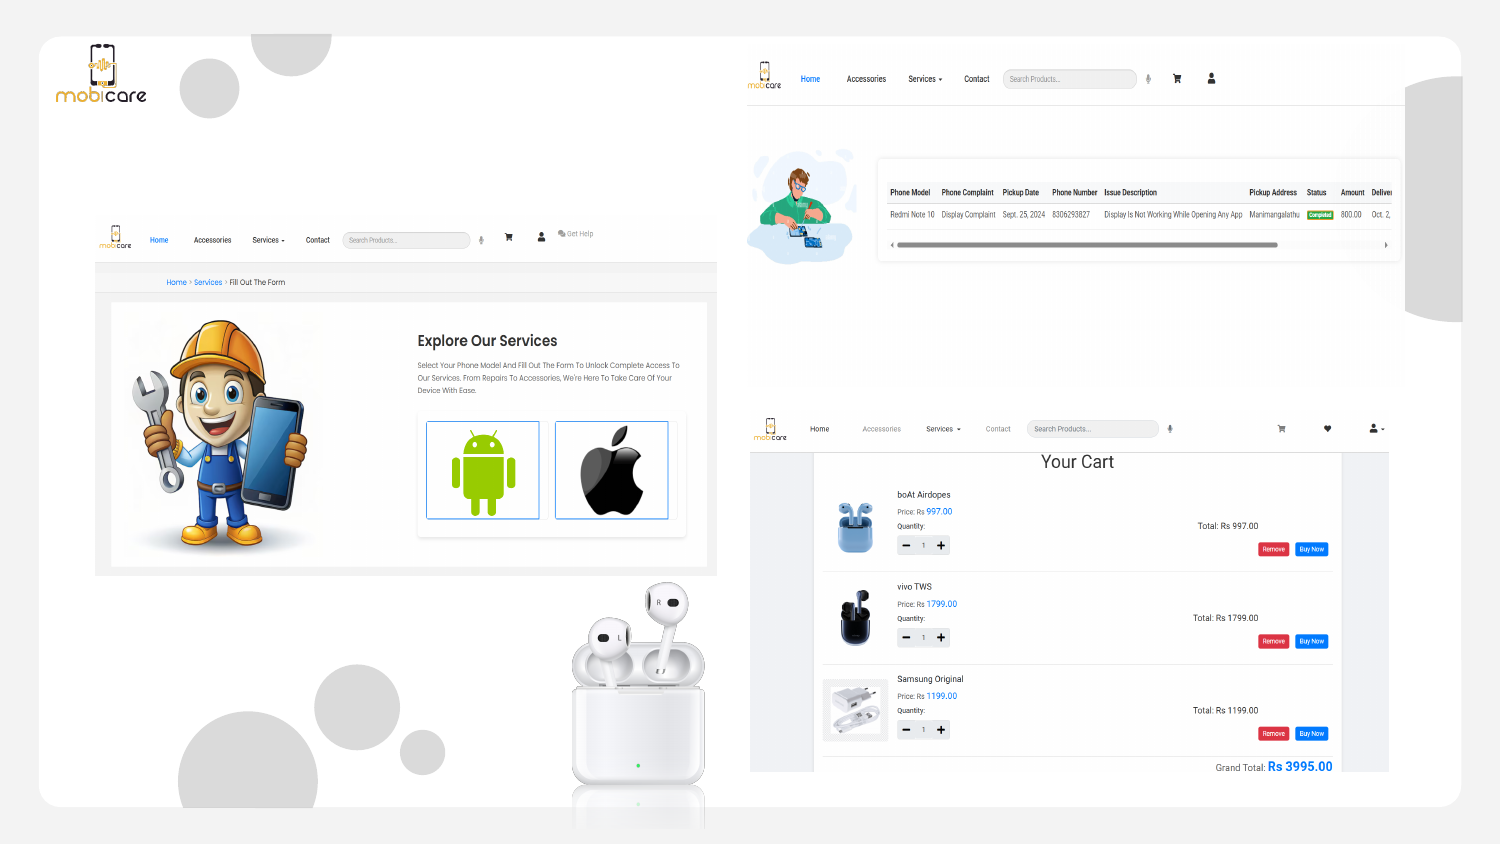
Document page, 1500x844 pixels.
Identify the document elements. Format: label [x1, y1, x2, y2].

picture [749, 410, 1389, 772]
picture [54, 41, 146, 104]
picture [747, 44, 1405, 388]
picture [94, 215, 724, 829]
text_box [314, 664, 401, 751]
